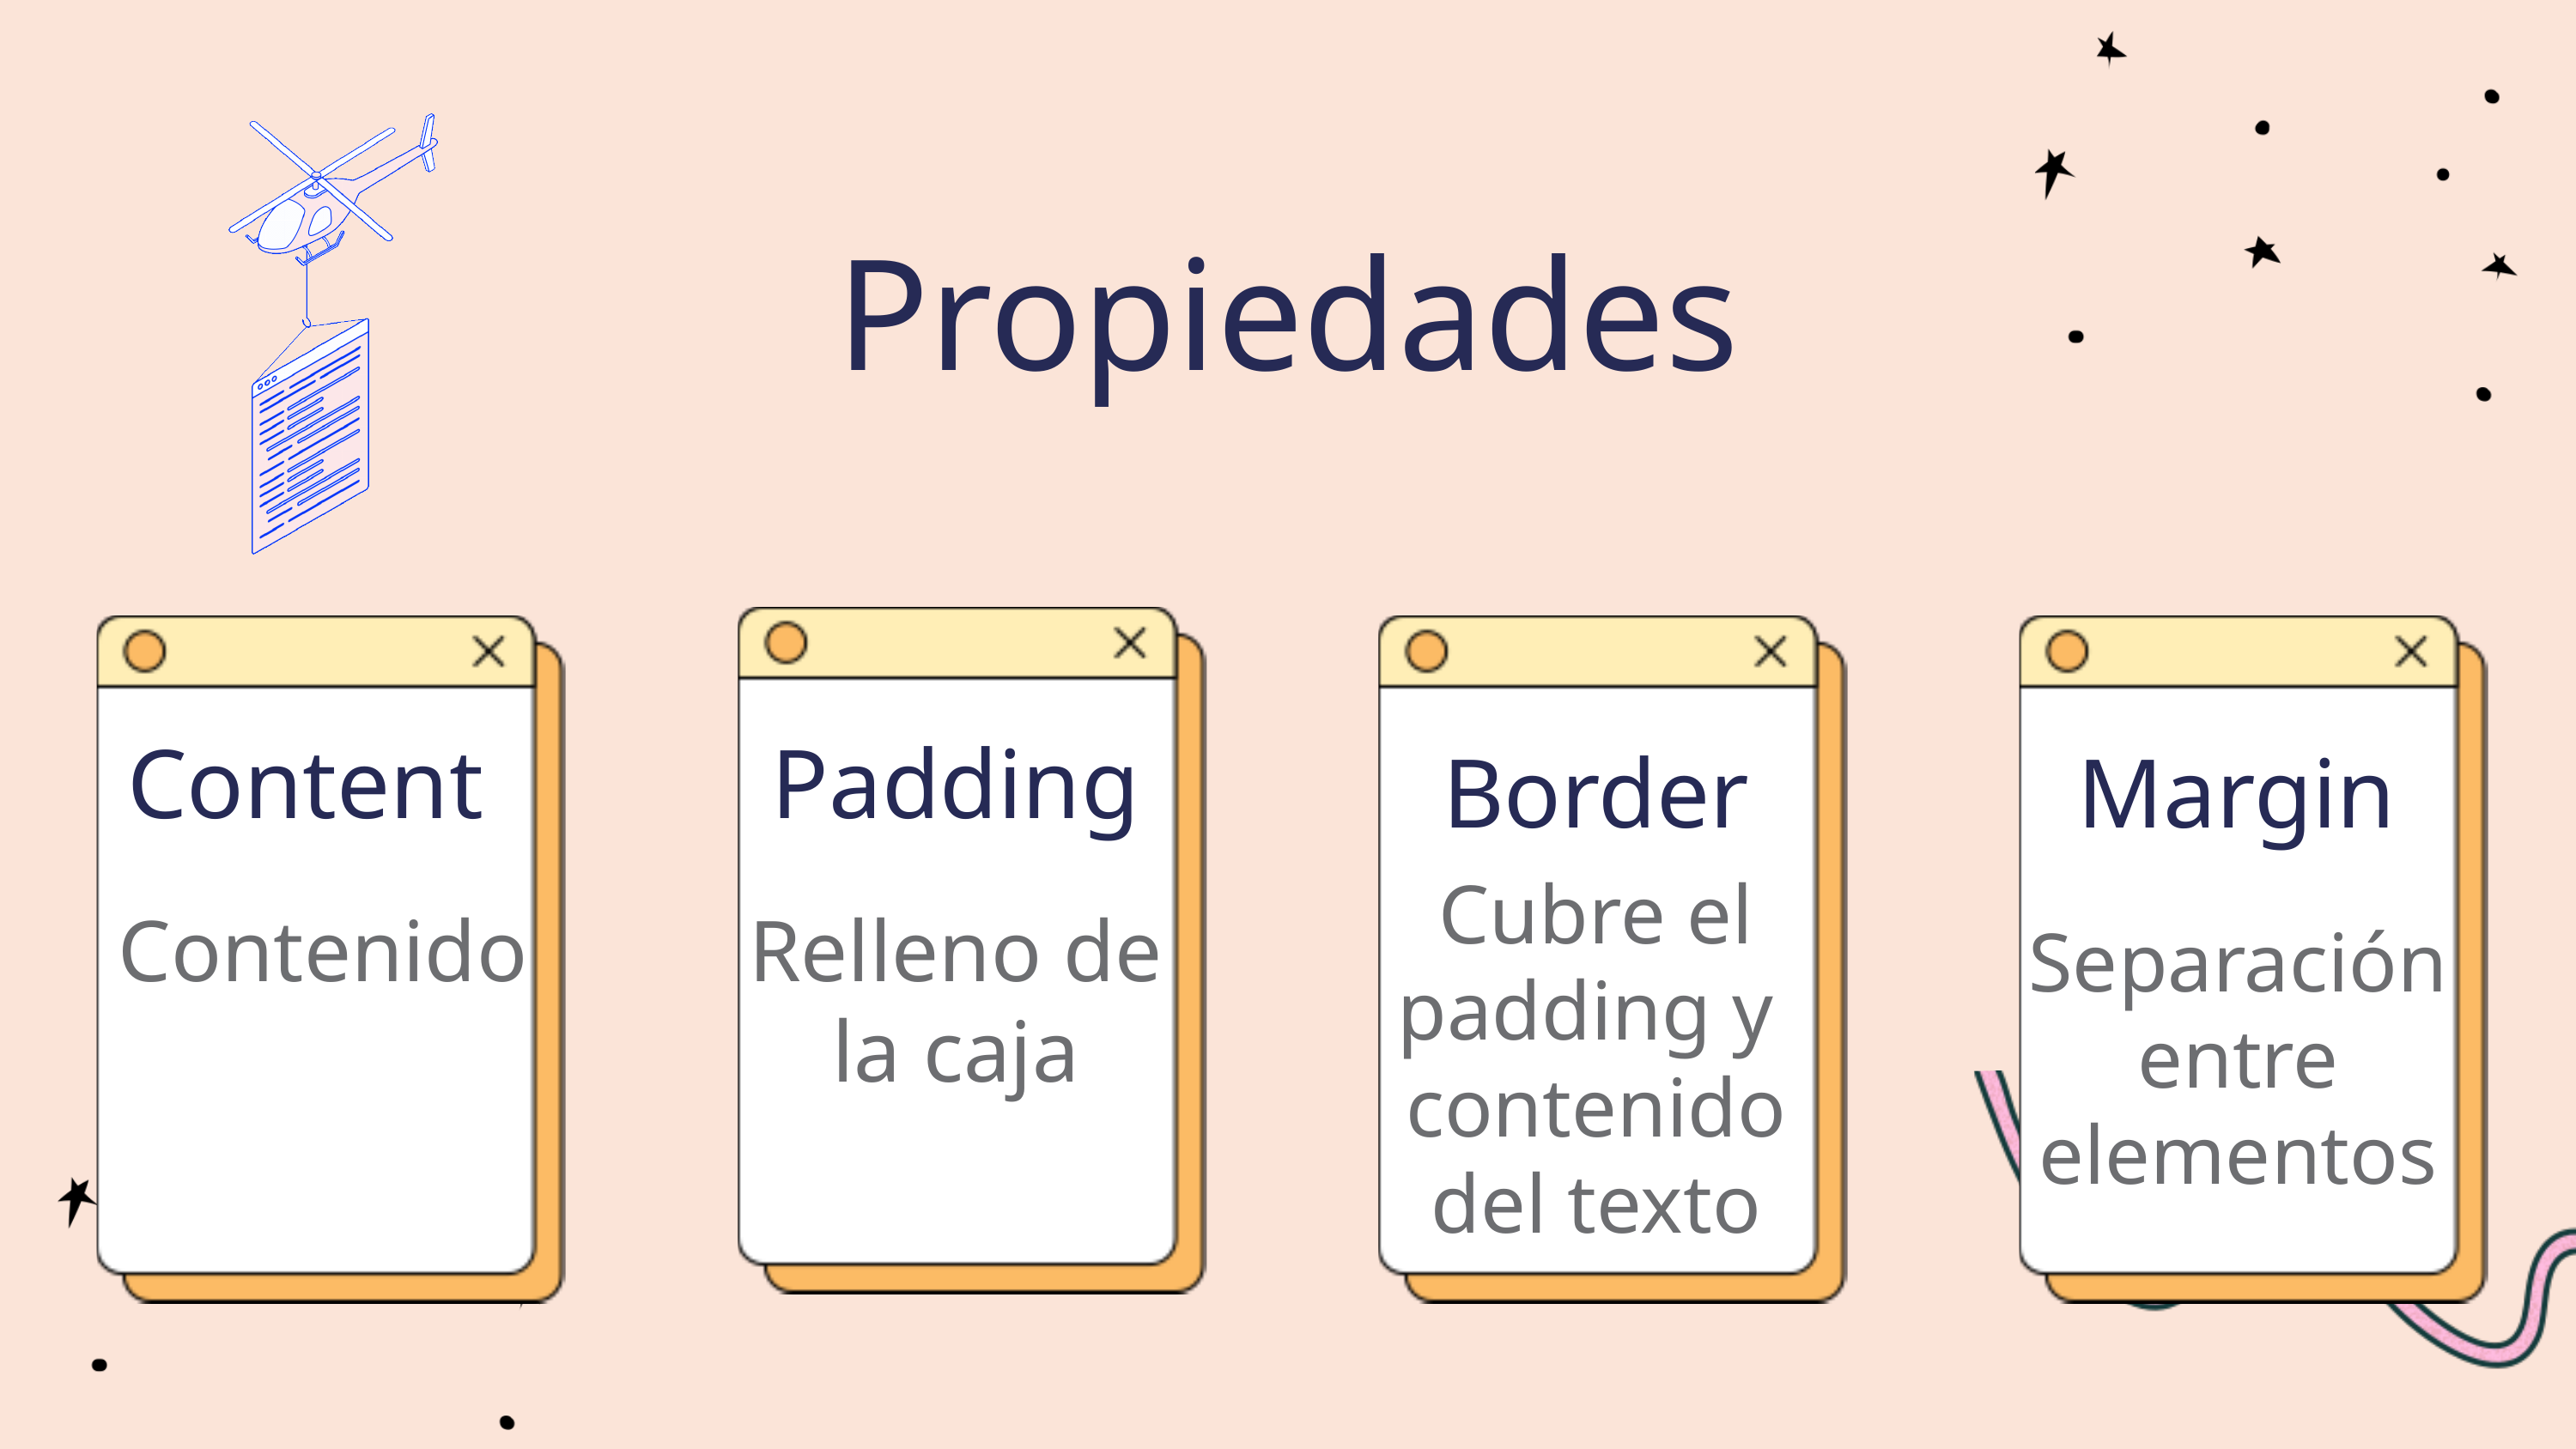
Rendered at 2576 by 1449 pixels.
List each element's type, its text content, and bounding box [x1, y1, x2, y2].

text_box Separación entre elementos [2020, 911, 2456, 1201]
text_box Content [88, 724, 523, 838]
picture [208, 92, 438, 555]
text_box [58, 1059, 541, 1430]
text_box Margin [2019, 732, 2455, 847]
text_box [96, 615, 566, 1304]
text_box Propiedades [731, 215, 1845, 401]
text_box [2019, 615, 2488, 1304]
text_box Border [1378, 732, 1814, 847]
text_box [1378, 615, 1848, 1304]
text_box Contenido [105, 897, 541, 999]
text_box [2034, 31, 2518, 402]
text_box [738, 607, 1207, 1295]
text_box Relleno de la caja [738, 897, 1174, 1100]
text_box Cubre el padding y contenido del texto [1378, 863, 1814, 1250]
text_box Padding [738, 724, 1173, 838]
text_box [1973, 1060, 2576, 1449]
